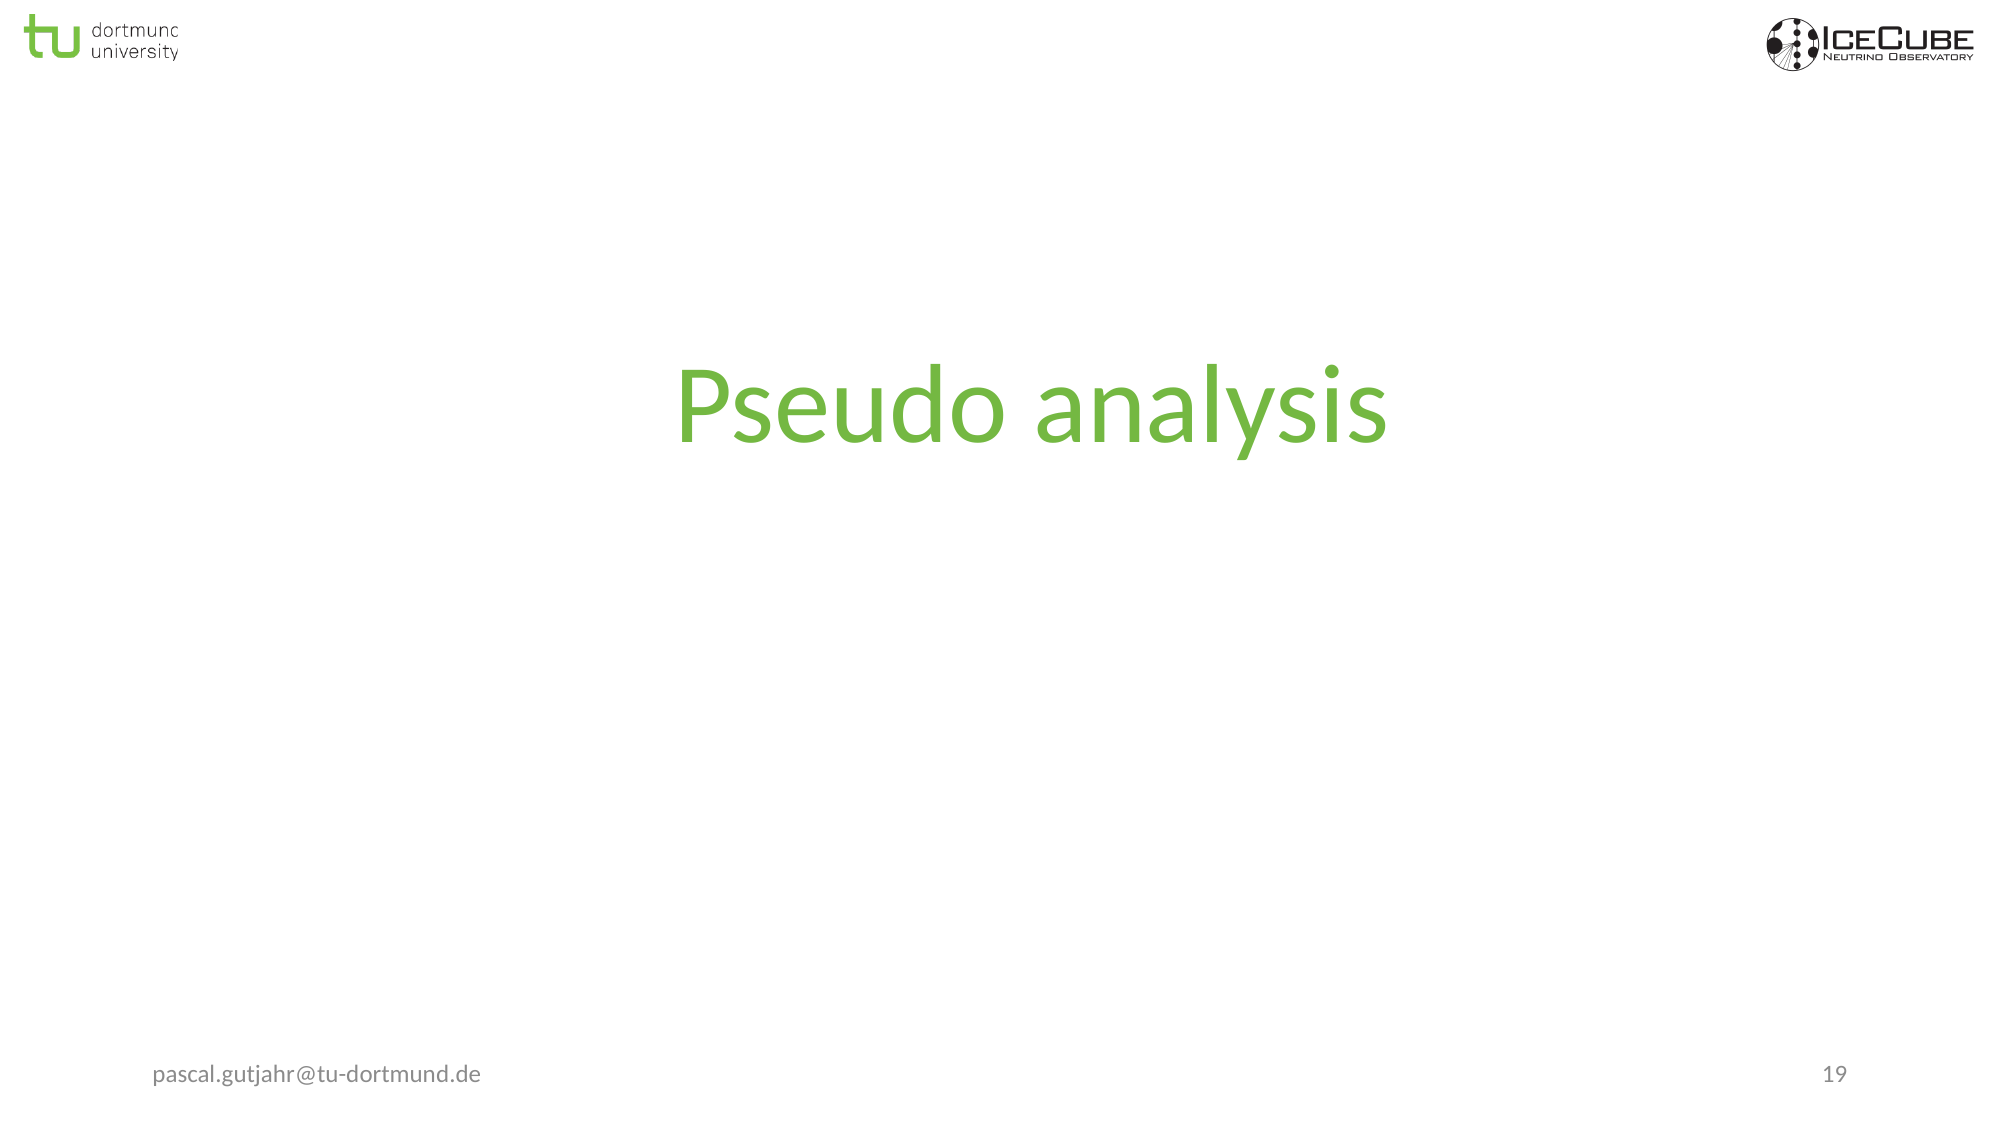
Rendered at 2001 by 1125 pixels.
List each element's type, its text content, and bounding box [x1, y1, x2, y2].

slide_number pascal.gutjahr@tu-dortmund.de [137, 1042, 588, 1103]
slide_number 19 [1412, 1042, 1863, 1103]
list Pseudo analysis [88, 181, 1977, 1014]
